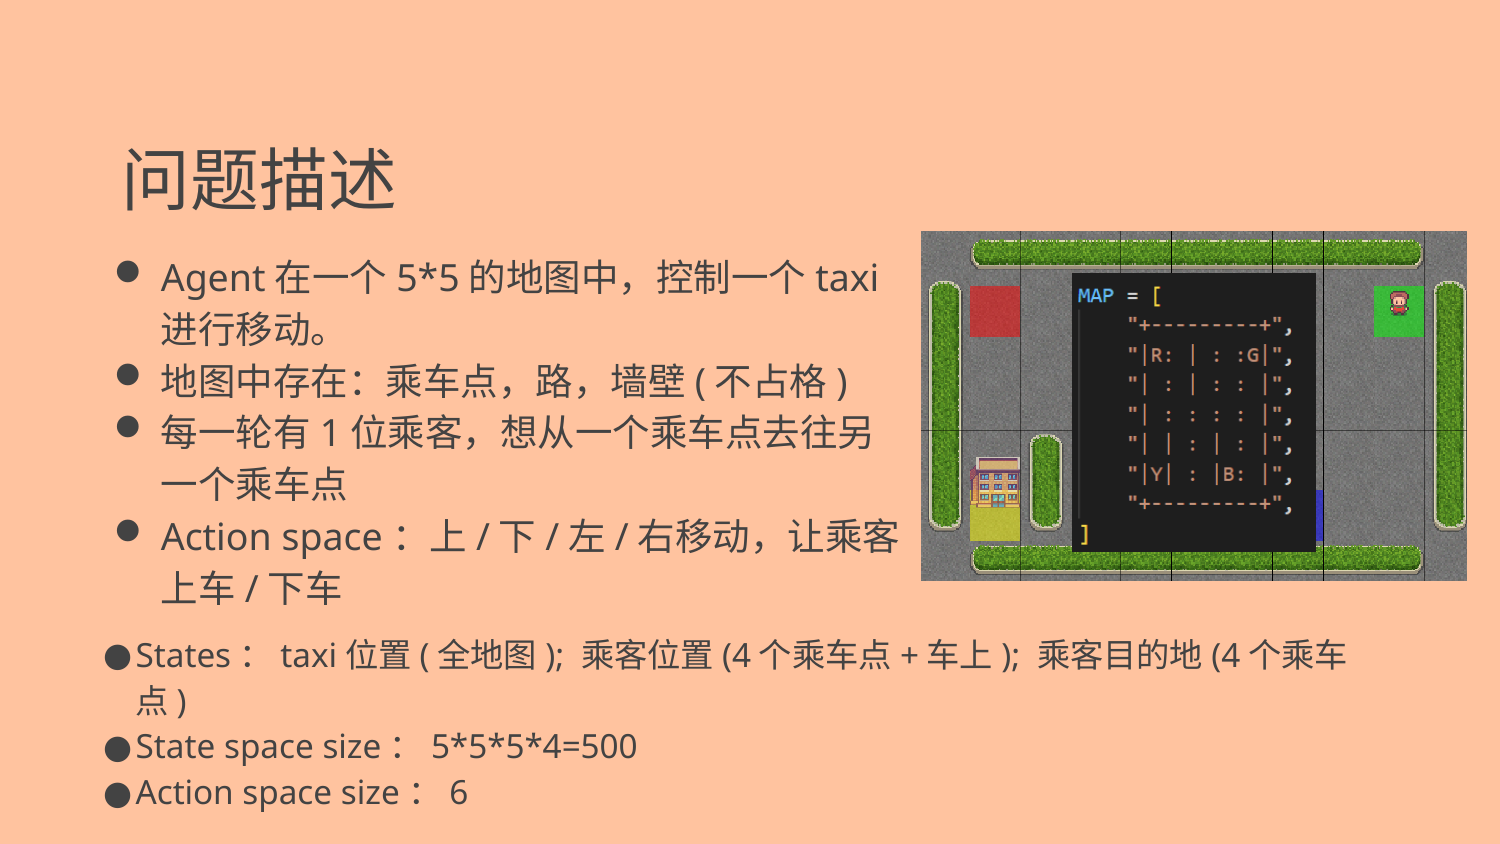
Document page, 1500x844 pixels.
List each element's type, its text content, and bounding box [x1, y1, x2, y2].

text_box States：taxi位置(全地图); 乘客位置(4个乘车点+车上); 乘客目的地(4个乘车点) State space size：5*5*5*4=500 Action space size：6 [81, 517, 1371, 844]
picture [921, 231, 1467, 581]
subtitle Agent在一个5*5的地图中，控制一个taxi进行移动。 地图中存在：乘车点，路，墙壁(不占格) 每一轮有1位乘客，想从一个乘车点去往另一个乘车点 Action space：上/下/左/右移动，让乘客上车/下车 [113, 247, 910, 517]
title 问题描述 [121, 50, 646, 220]
